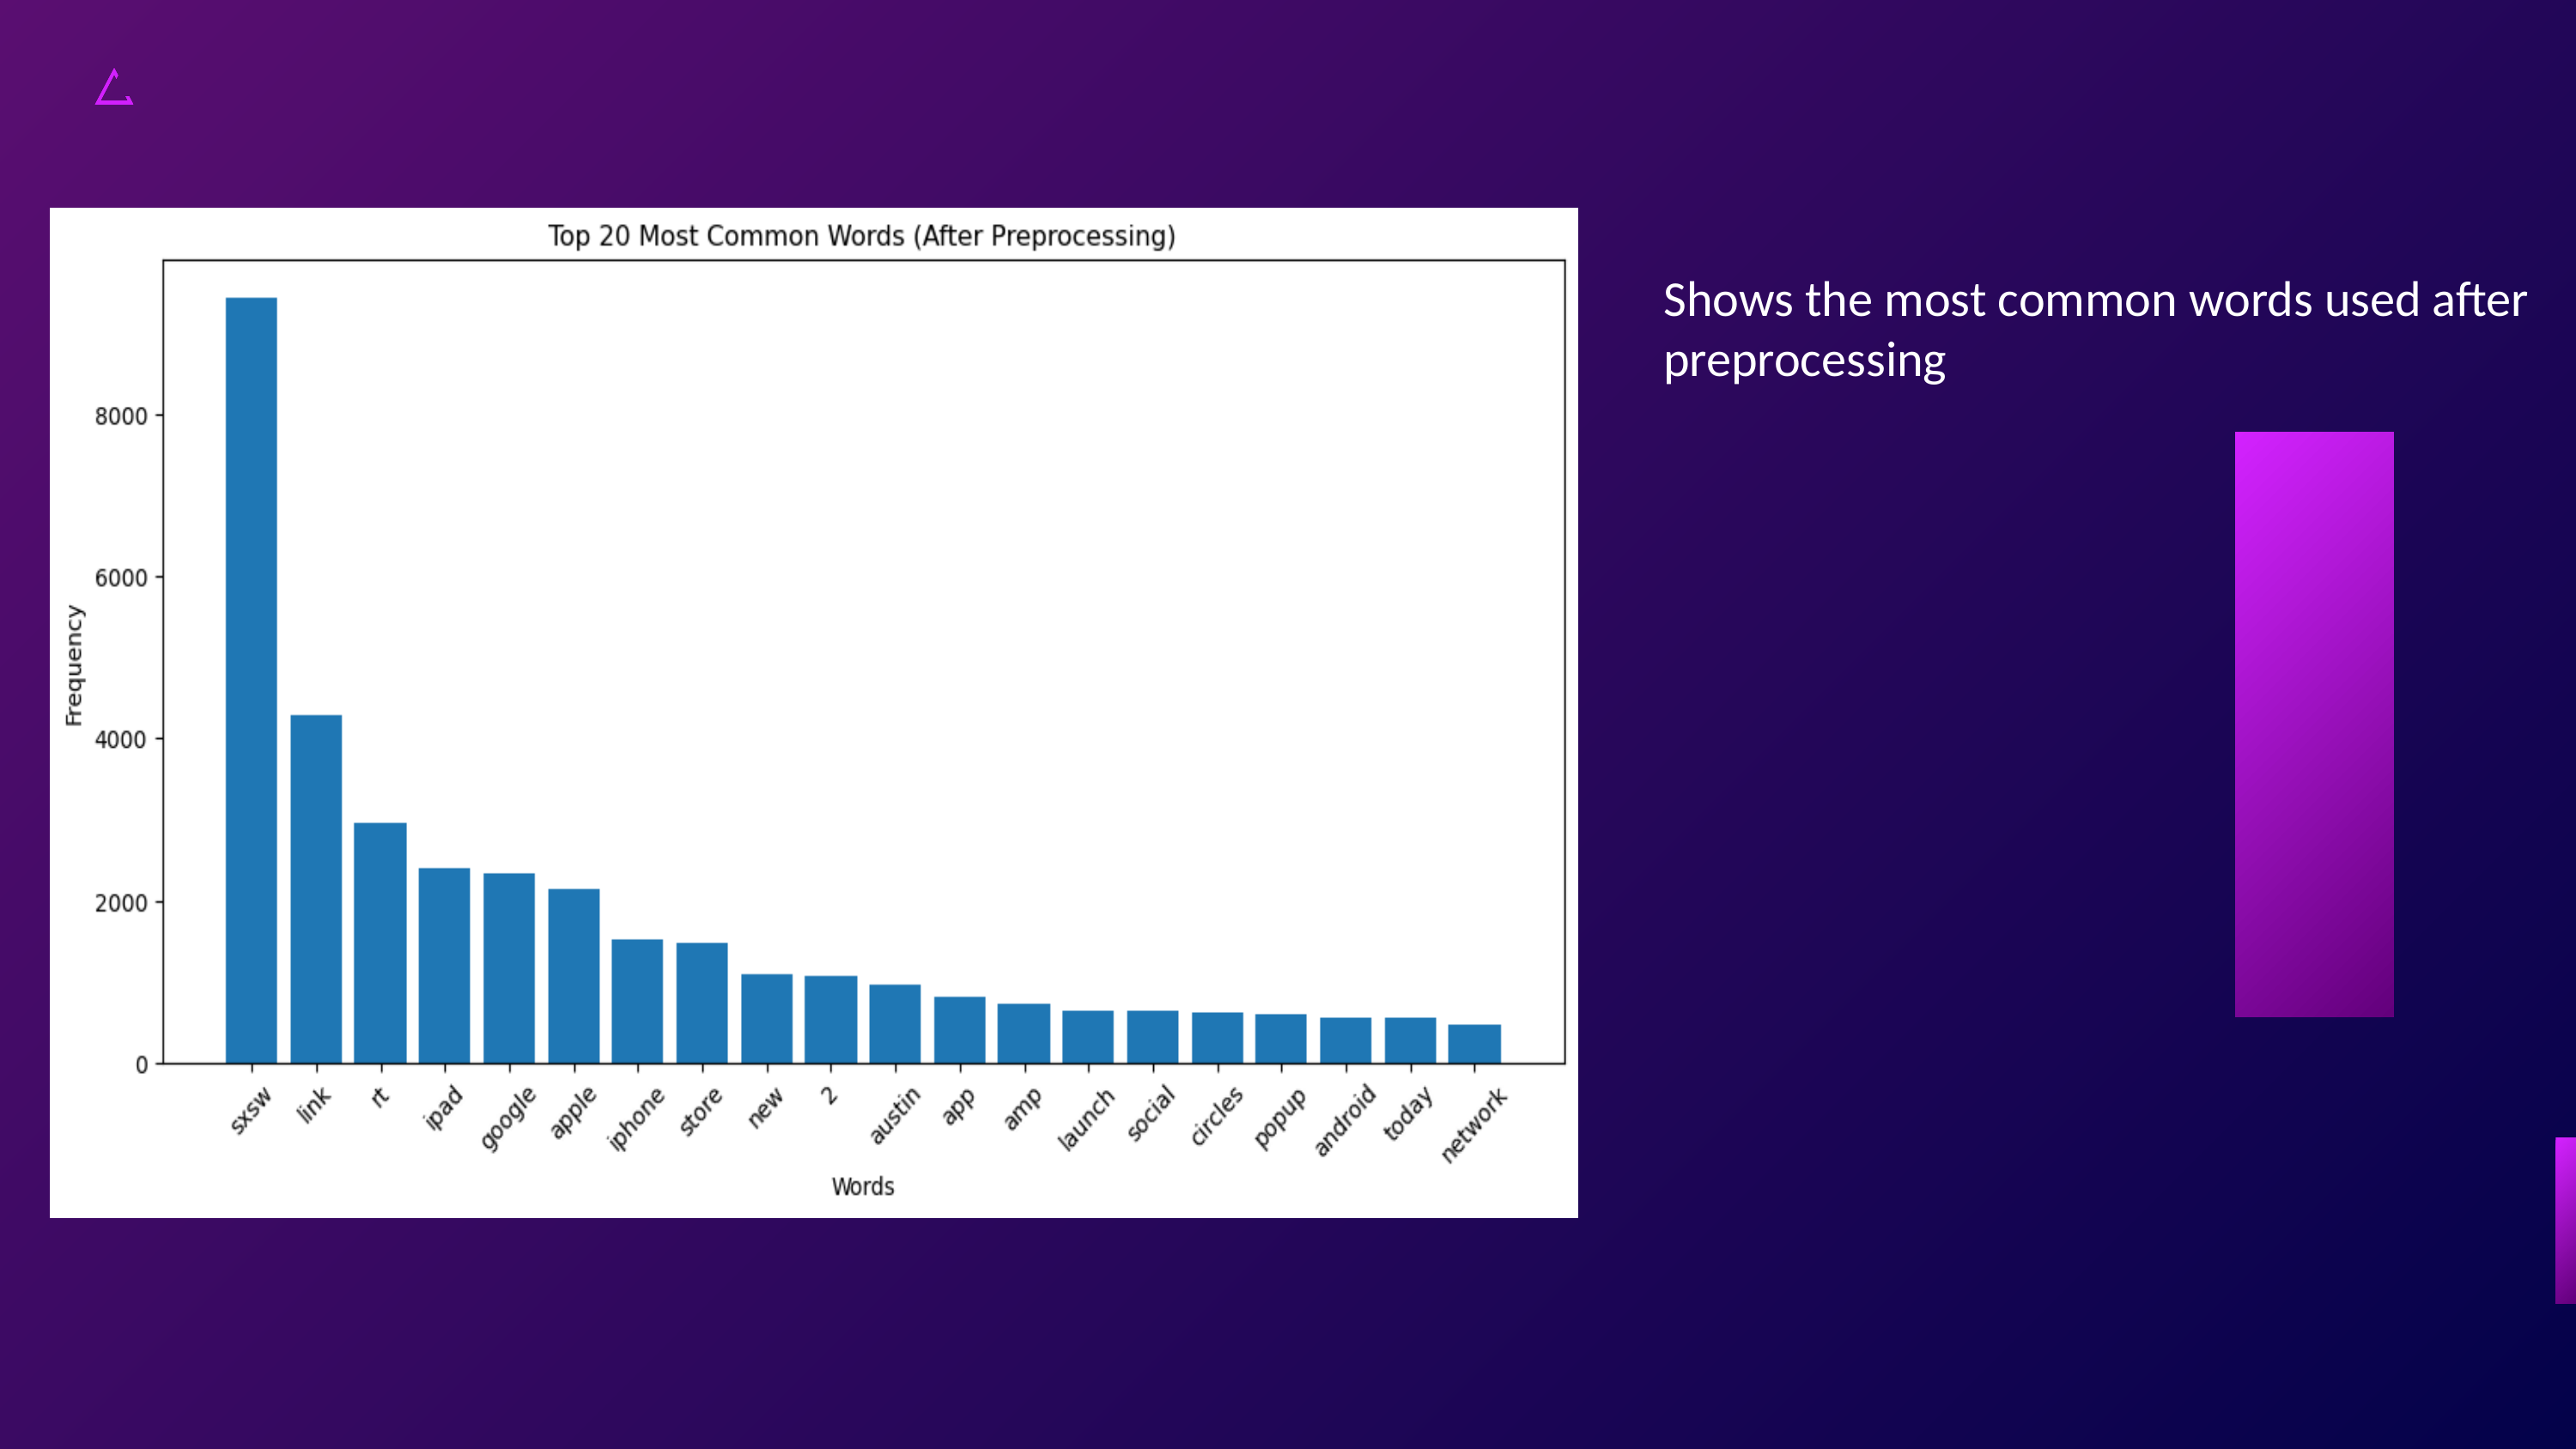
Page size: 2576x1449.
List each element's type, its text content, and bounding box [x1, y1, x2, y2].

picture [50, 208, 1578, 1218]
text_box [94, 67, 134, 105]
text_box Shows the most common words used after preprocessing [1663, 265, 2576, 657]
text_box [2234, 431, 2394, 1017]
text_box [2555, 1137, 2576, 1304]
